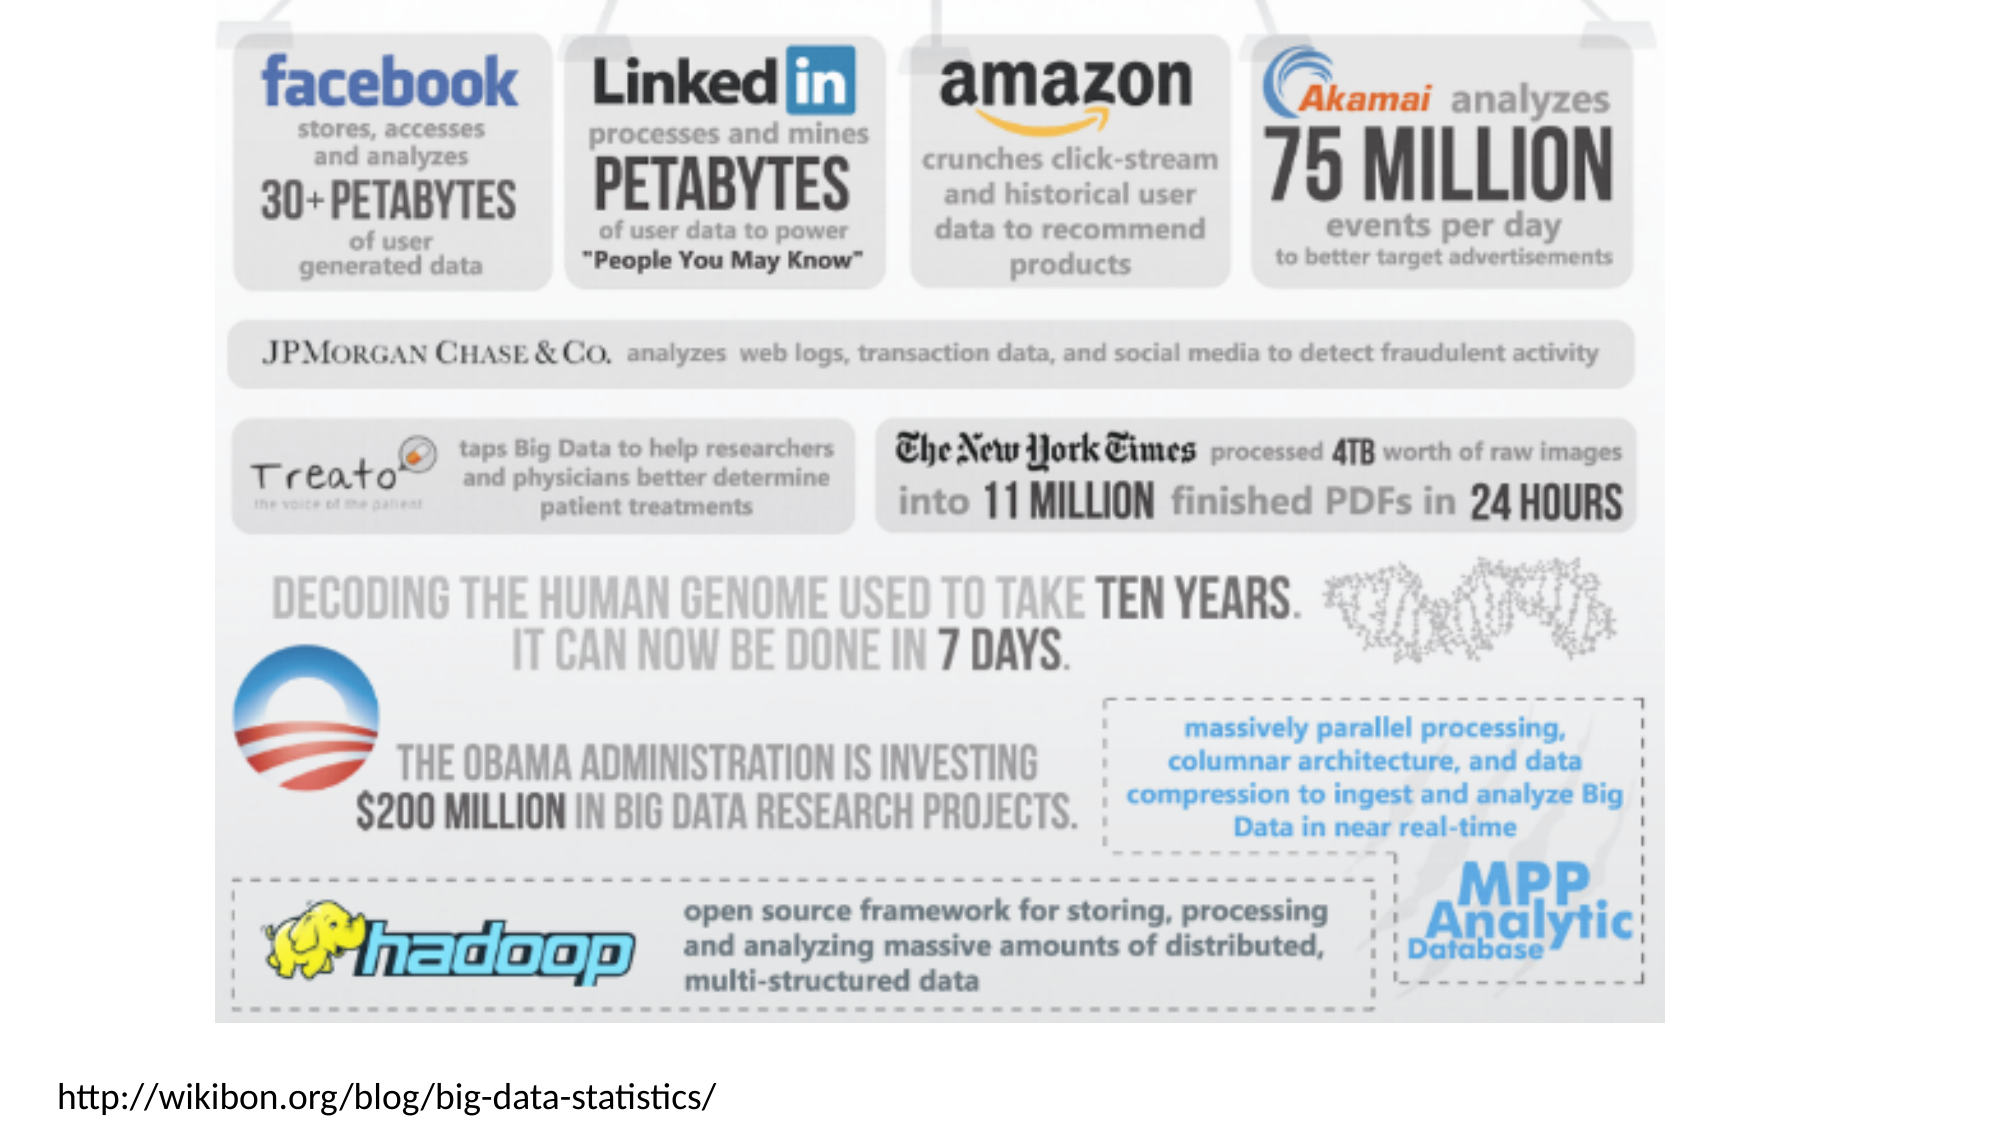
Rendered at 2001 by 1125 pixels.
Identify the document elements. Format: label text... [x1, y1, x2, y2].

picture [215, 0, 1665, 1023]
text_box http://wikibon.org/blog/big-data-statistics/ [42, 1064, 732, 1125]
